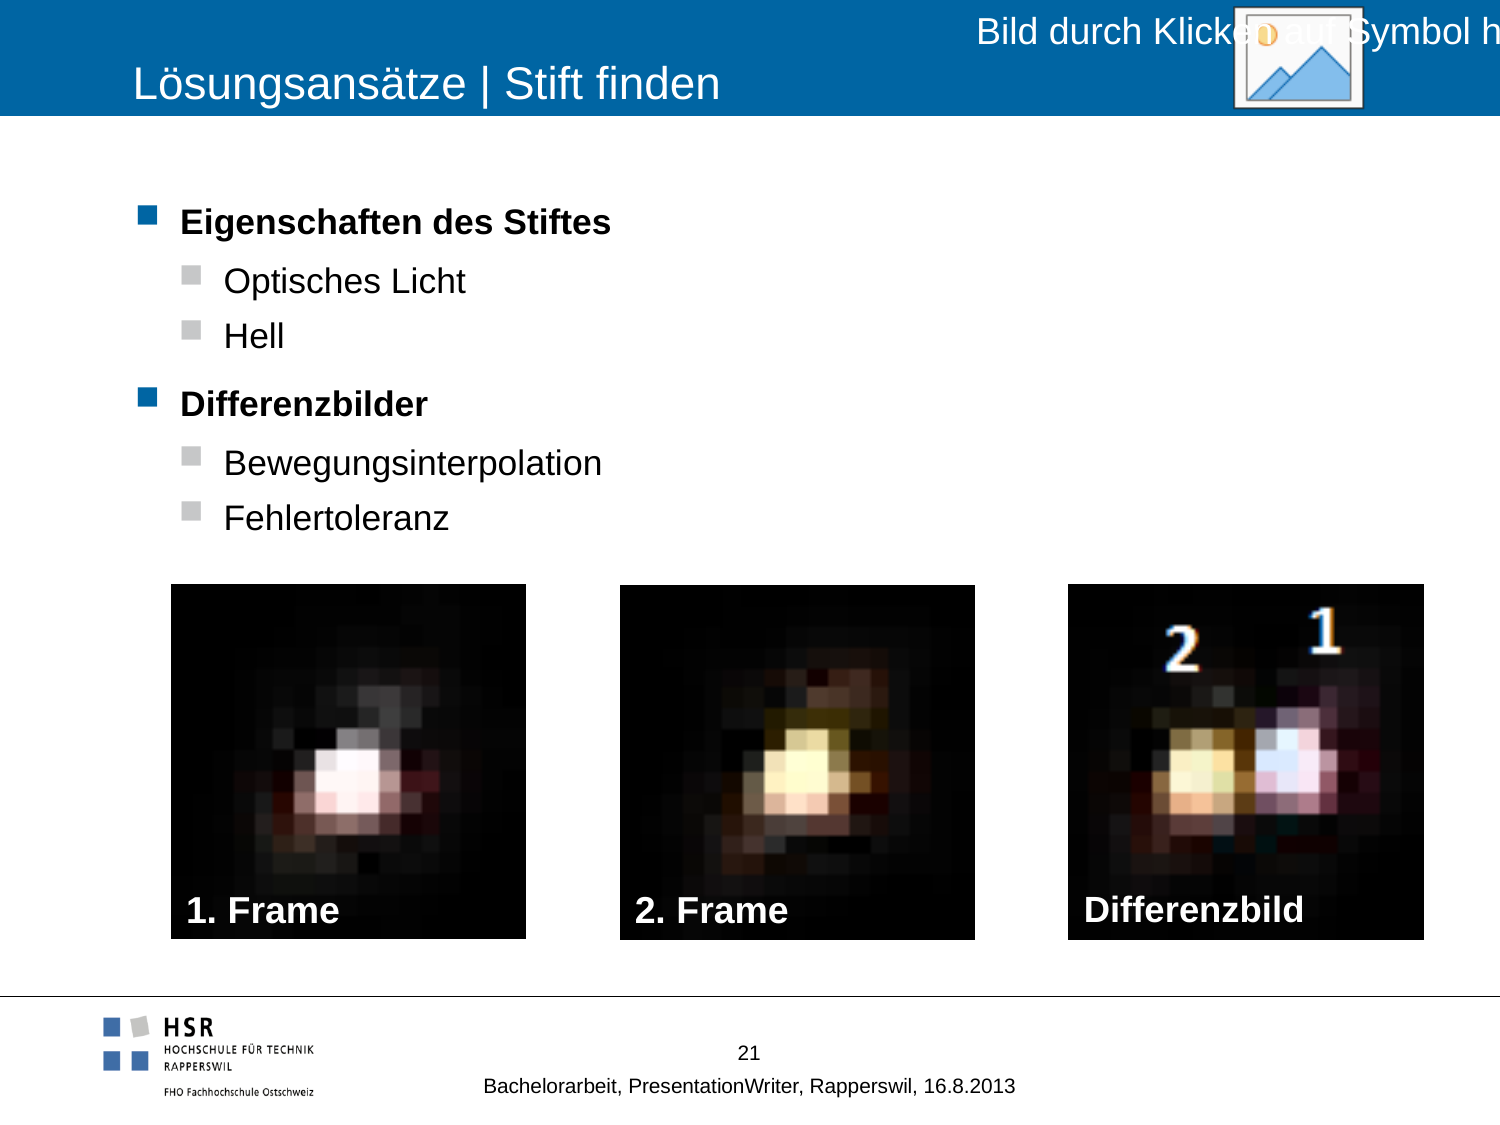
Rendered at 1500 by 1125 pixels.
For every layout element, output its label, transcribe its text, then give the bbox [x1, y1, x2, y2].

footer Bachelorarbeit, PresentationWriter, Rapperswil, 16.8.2013 [412, 1064, 1087, 1106]
list Eigenschaften des Stiftes Optisches Licht Hell Differenzbilder Bewegungsinterpolation Fehlertoleranz [76, 191, 1424, 983]
picture [1067, 584, 1424, 940]
picture [619, 584, 975, 940]
title Lösungsansätze | Stift finden [0, 0, 1095, 116]
slide_number 21 [413, 1042, 1085, 1062]
picture [170, 583, 526, 939]
picture [60, 1001, 327, 1111]
picture [1097, 0, 1500, 117]
